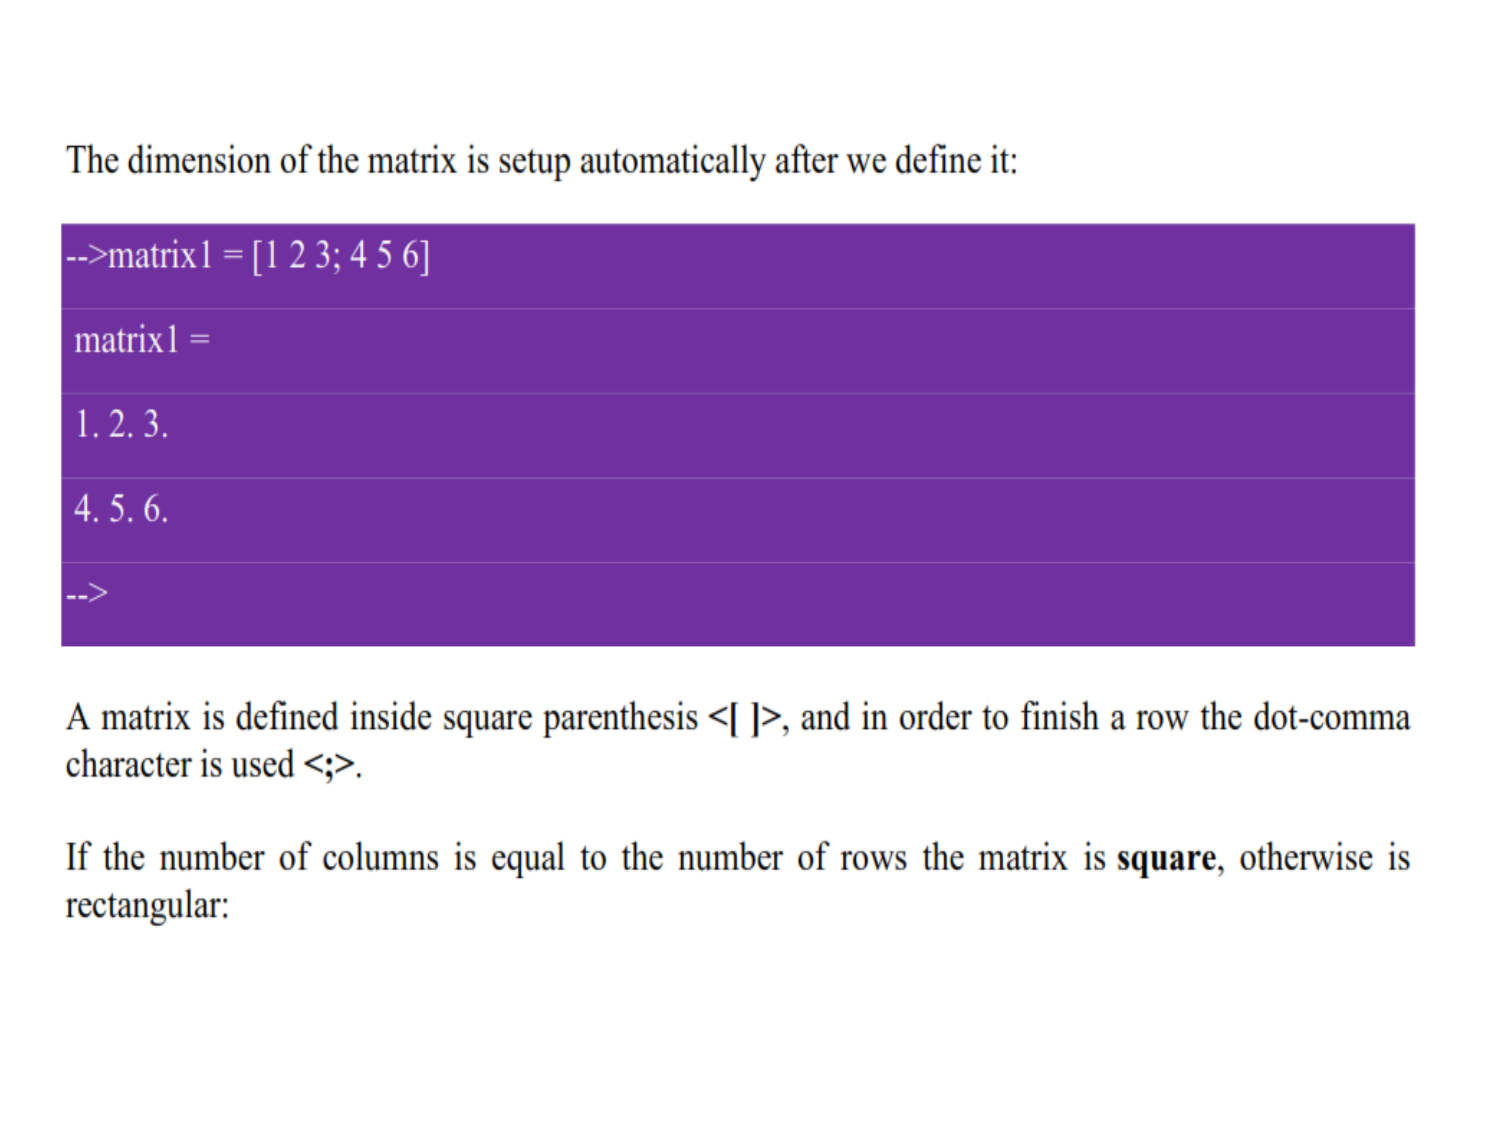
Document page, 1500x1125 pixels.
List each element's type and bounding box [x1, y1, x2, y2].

picture [37, 124, 1463, 976]
